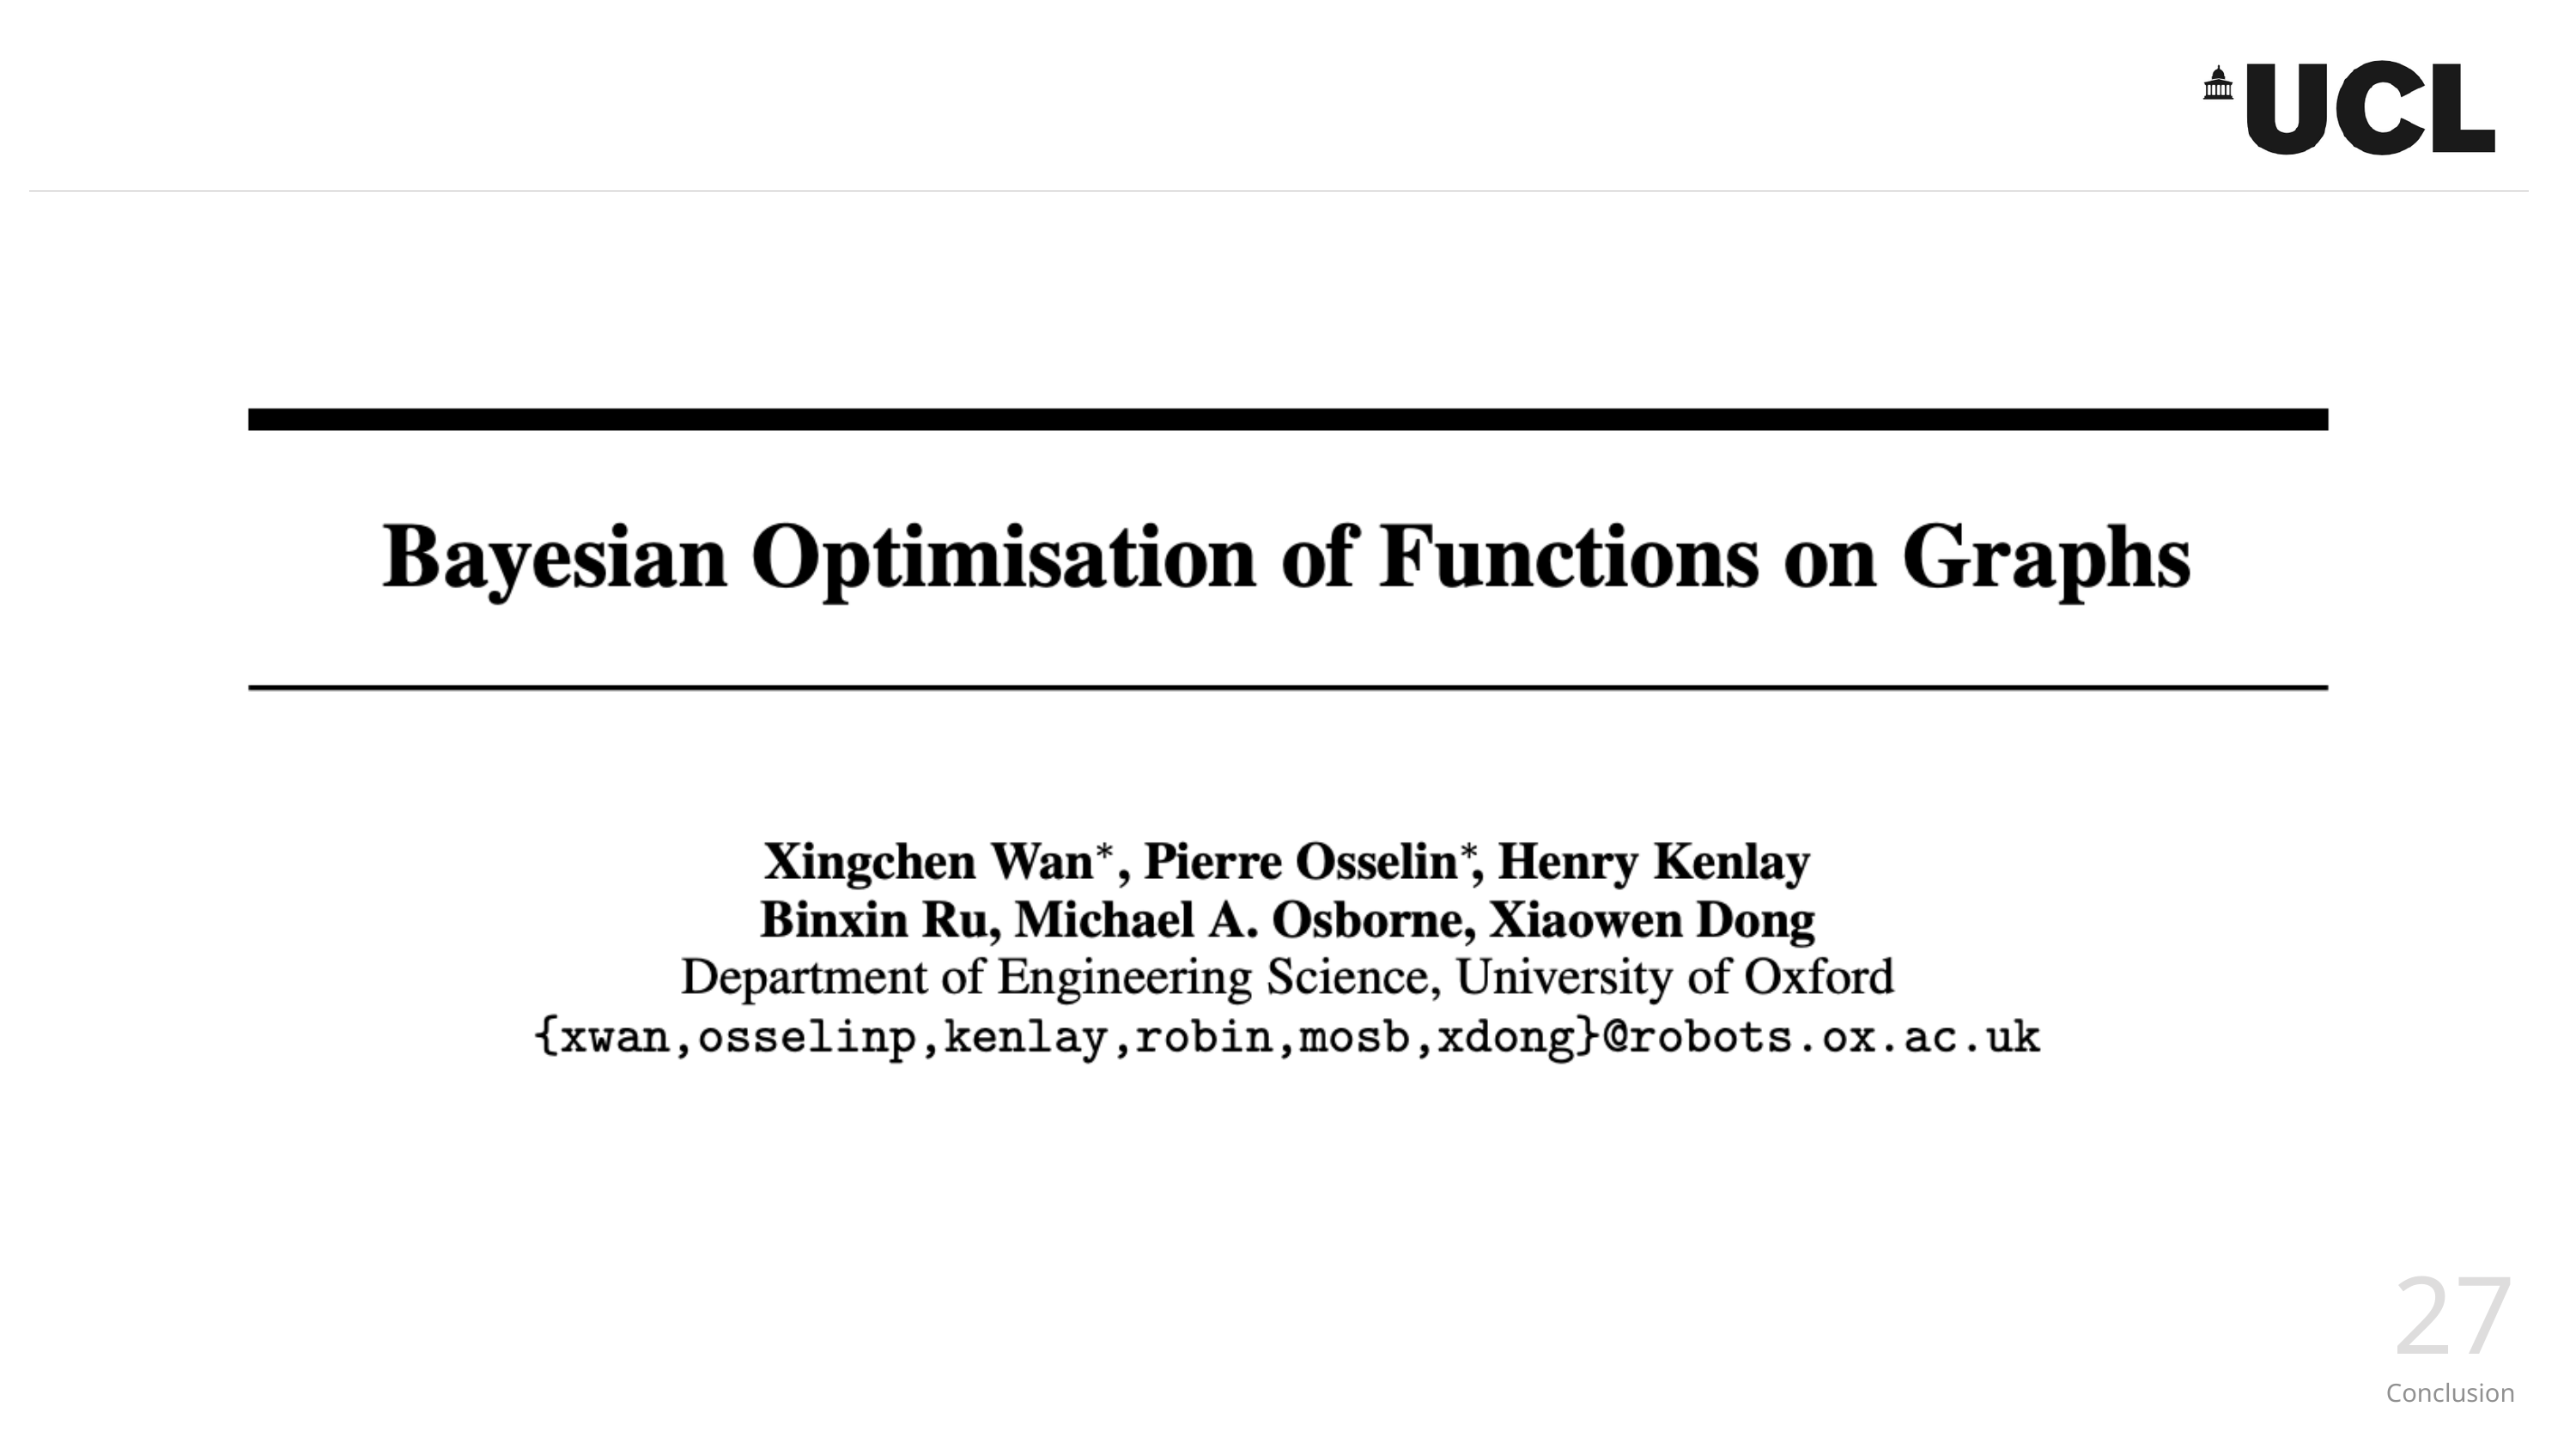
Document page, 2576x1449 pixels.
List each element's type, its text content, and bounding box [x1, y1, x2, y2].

footer Conclusion [1573, 1354, 2529, 1432]
picture [2191, 39, 2506, 167]
picture [208, 365, 2349, 1083]
slide_number 27 [2146, 1257, 2529, 1354]
